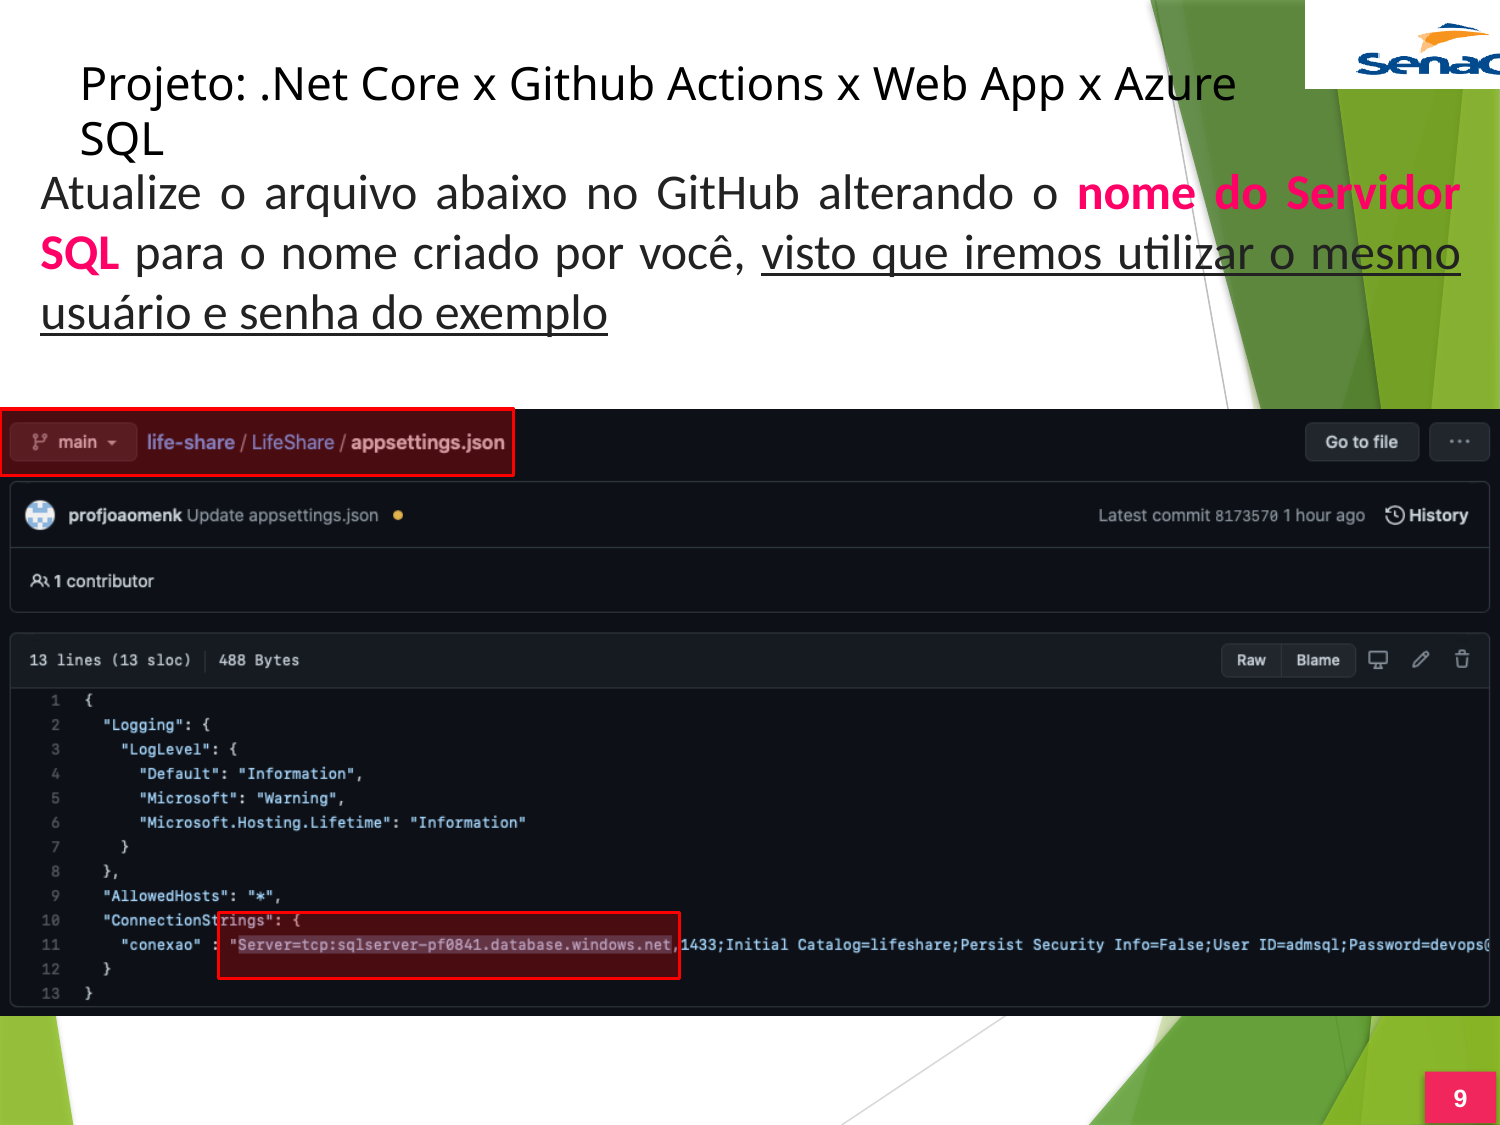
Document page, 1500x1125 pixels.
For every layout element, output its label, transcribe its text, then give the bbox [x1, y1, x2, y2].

text_box 9 [1425, 1075, 1497, 1124]
picture [1304, 0, 1500, 89]
text_box Projeto: .Net Core x Github Actions x Web App x Azure SQL [64, 47, 1341, 172]
picture [0, 409, 1500, 1016]
text_box [1424, 1071, 1497, 1124]
text_box Atualize o arquivo abaixo no GitHub alterando o nome do Servidor SQL para o nome criado por você, visto que iremos utilizar o mesmo usuário e senha do exemplo [25, 152, 1477, 348]
